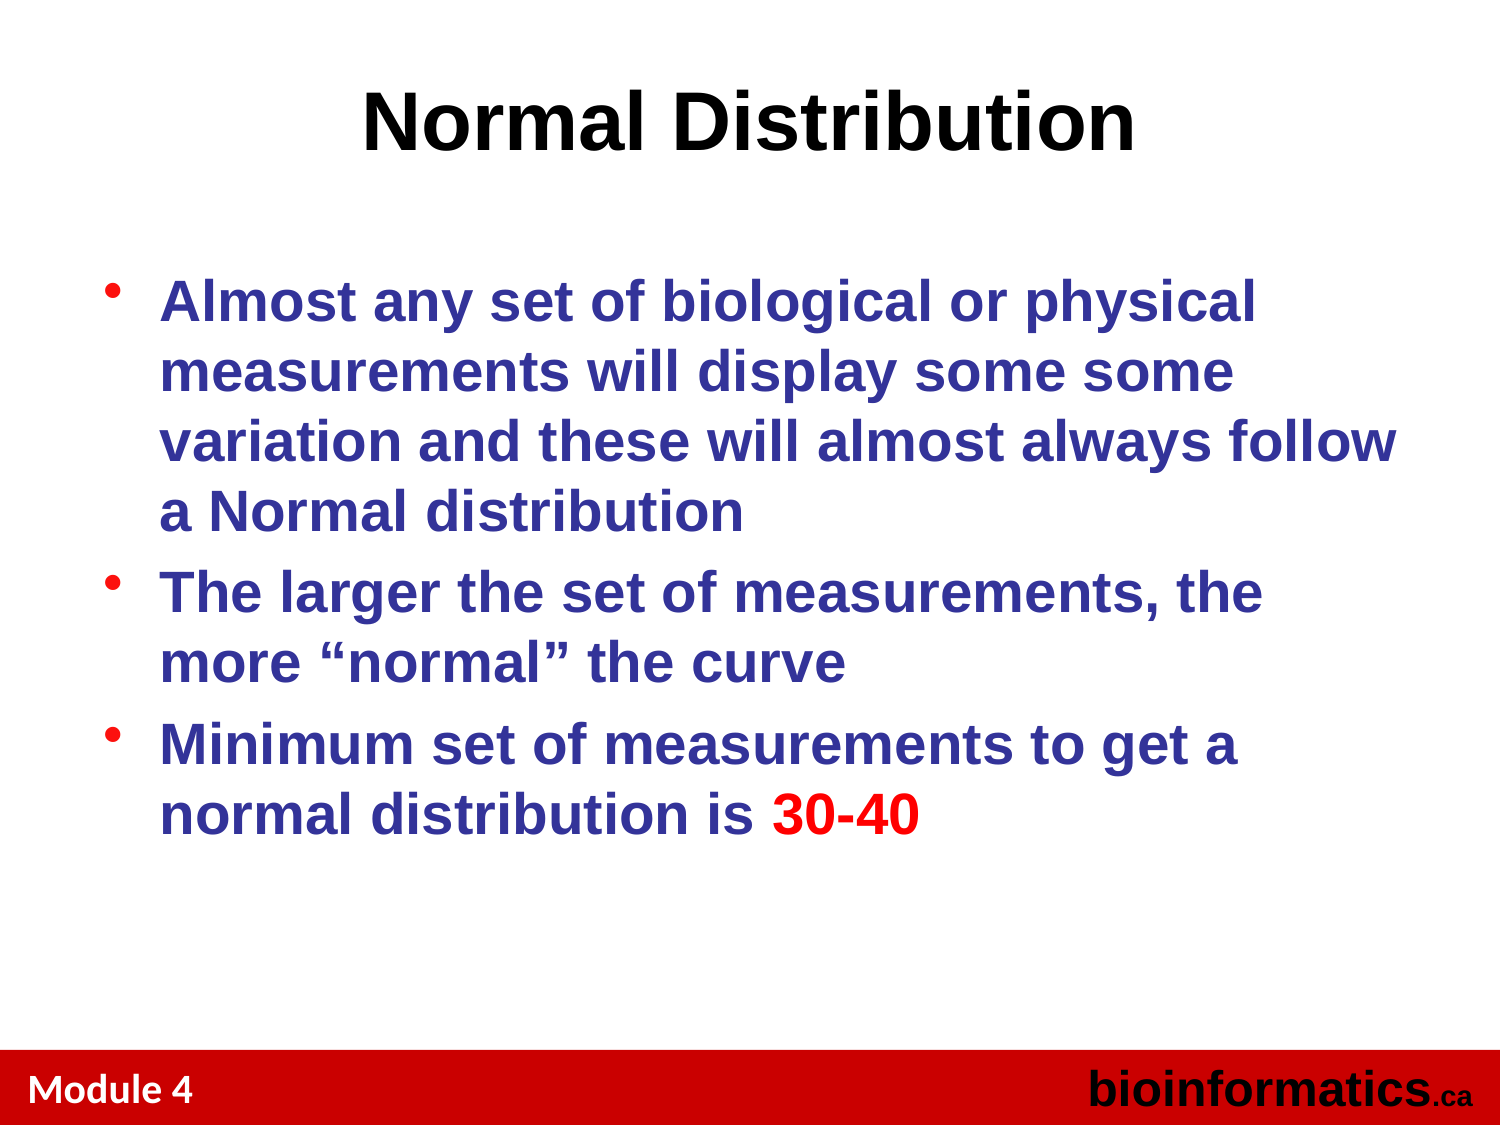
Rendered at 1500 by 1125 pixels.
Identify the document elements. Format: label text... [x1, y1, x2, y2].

list Almost any set of biological or physical measurements will display some some variation and these will almost always follow a Normal distribution The larger the set of measurements, the more “normal” the curve Minimum set of measurements to get a normal distribution is 30-40 [88, 255, 1424, 1012]
title Normal Distribution [81, 15, 1419, 219]
